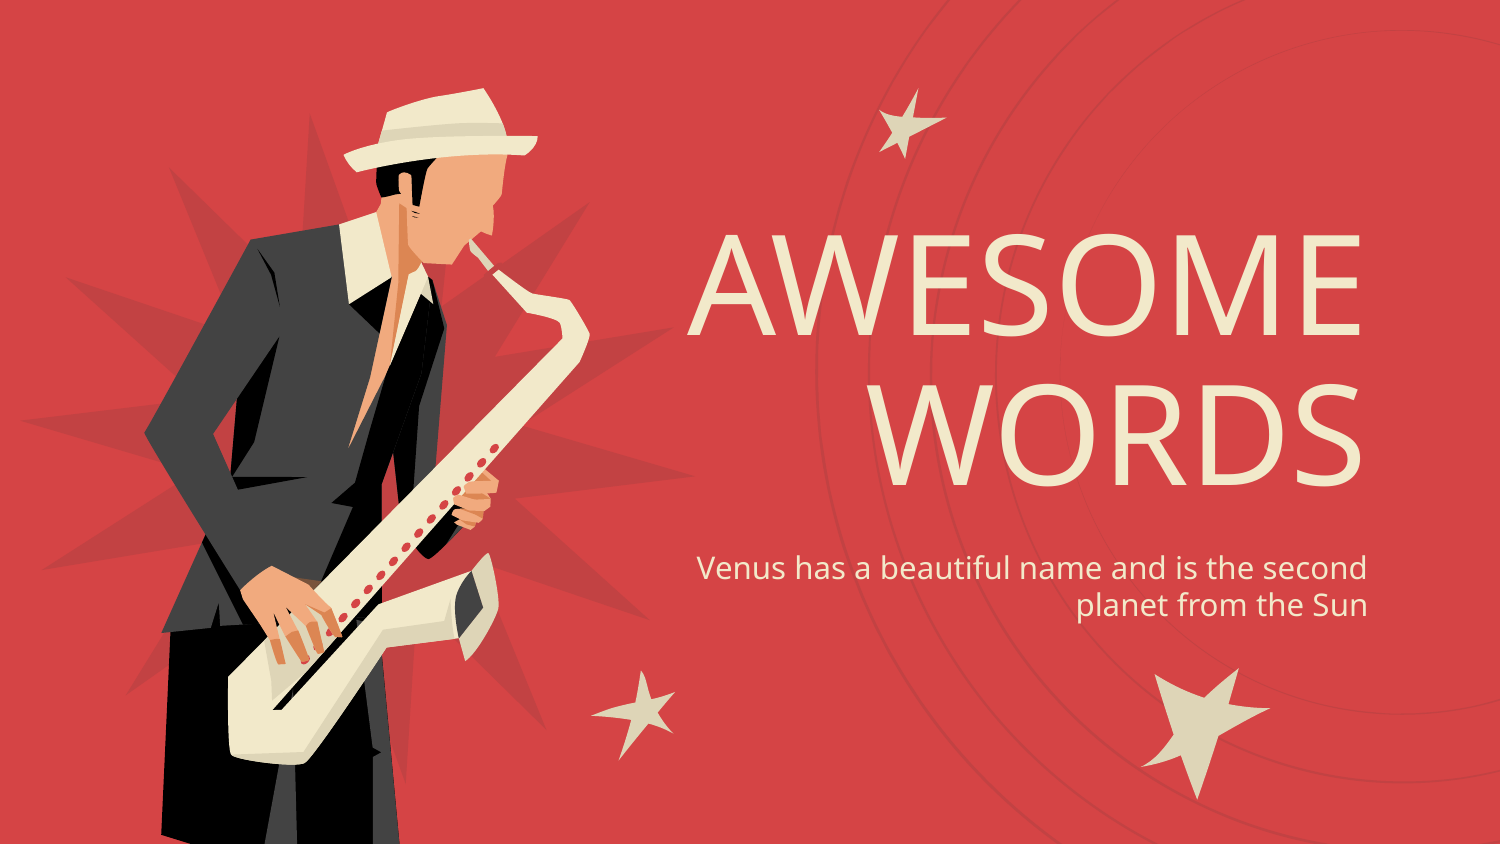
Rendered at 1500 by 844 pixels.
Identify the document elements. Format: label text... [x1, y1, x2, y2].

title AWESOME WORDS [609, 231, 1383, 499]
subtitle Venus has a beautiful name and is the second planet from the Sun [610, 532, 1384, 637]
